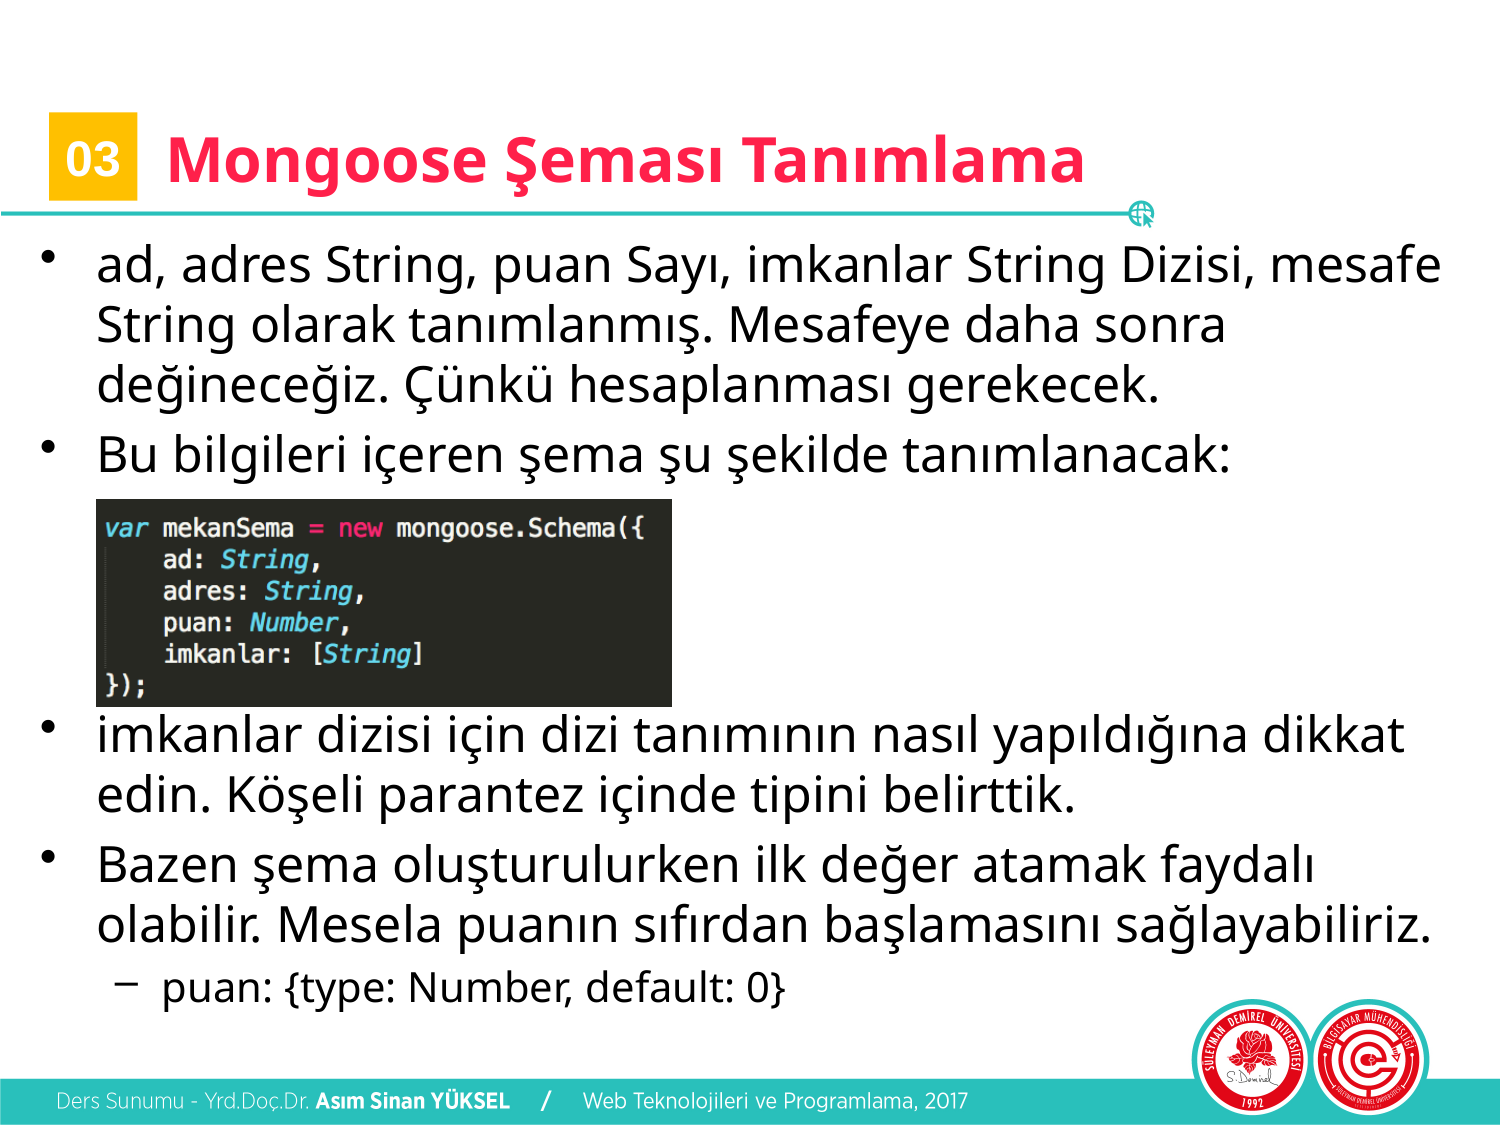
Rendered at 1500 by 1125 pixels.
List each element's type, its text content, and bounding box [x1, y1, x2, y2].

picture [0, 0, 1500, 1125]
list ad, adres String, puan Sayı, imkanlar String Dizisi, mesafe String olarak tanımlanmış. Mesafeye daha sonra değineceğiz. Çünkü hesaplanması gerekecek. Bu bilgileri içeren şema şu şekilde tanımlanacak: imkanlar dizisi için dizi tanımının nasıl yapıldığına dikkat edin. Köşeli parantez içinde tipini belirttik. Bazen şema oluşturulurken ilk değer atamak faydalı olabilir. Mesela puanın sıfırdan başlamasını sağlayabiliriz. puan: {type: Number, default: 0} [24, 224, 1475, 1075]
text_box 03 [49, 112, 138, 201]
title Mongoose Şeması Tanımlama [150, 112, 1150, 203]
